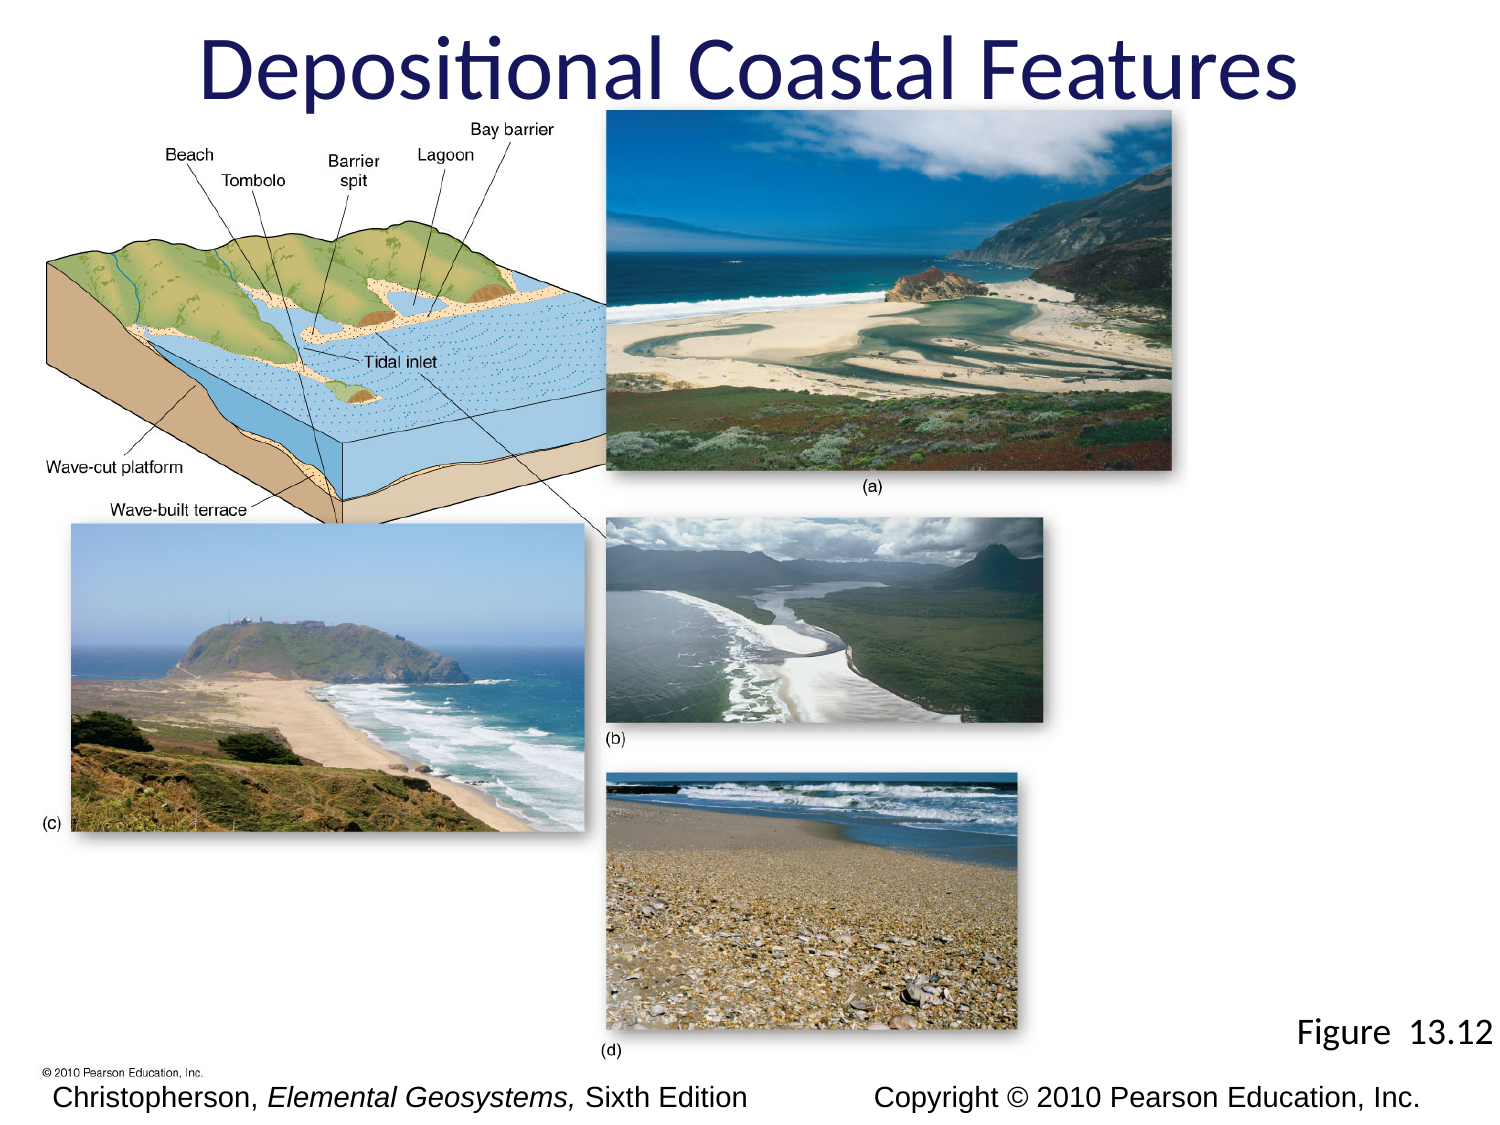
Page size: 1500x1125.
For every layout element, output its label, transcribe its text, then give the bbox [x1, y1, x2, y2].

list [37, 99, 1188, 1087]
text_box Figure 13.12 [1282, 999, 1500, 1060]
text_box Copyright © 2010 Pearson Education, Inc. [854, 1071, 1437, 1113]
text_box Christopherson, Elemental Geosystems, Sixth Edition [37, 1095, 849, 1113]
title Depositional Coastal Features [112, 0, 1388, 125]
